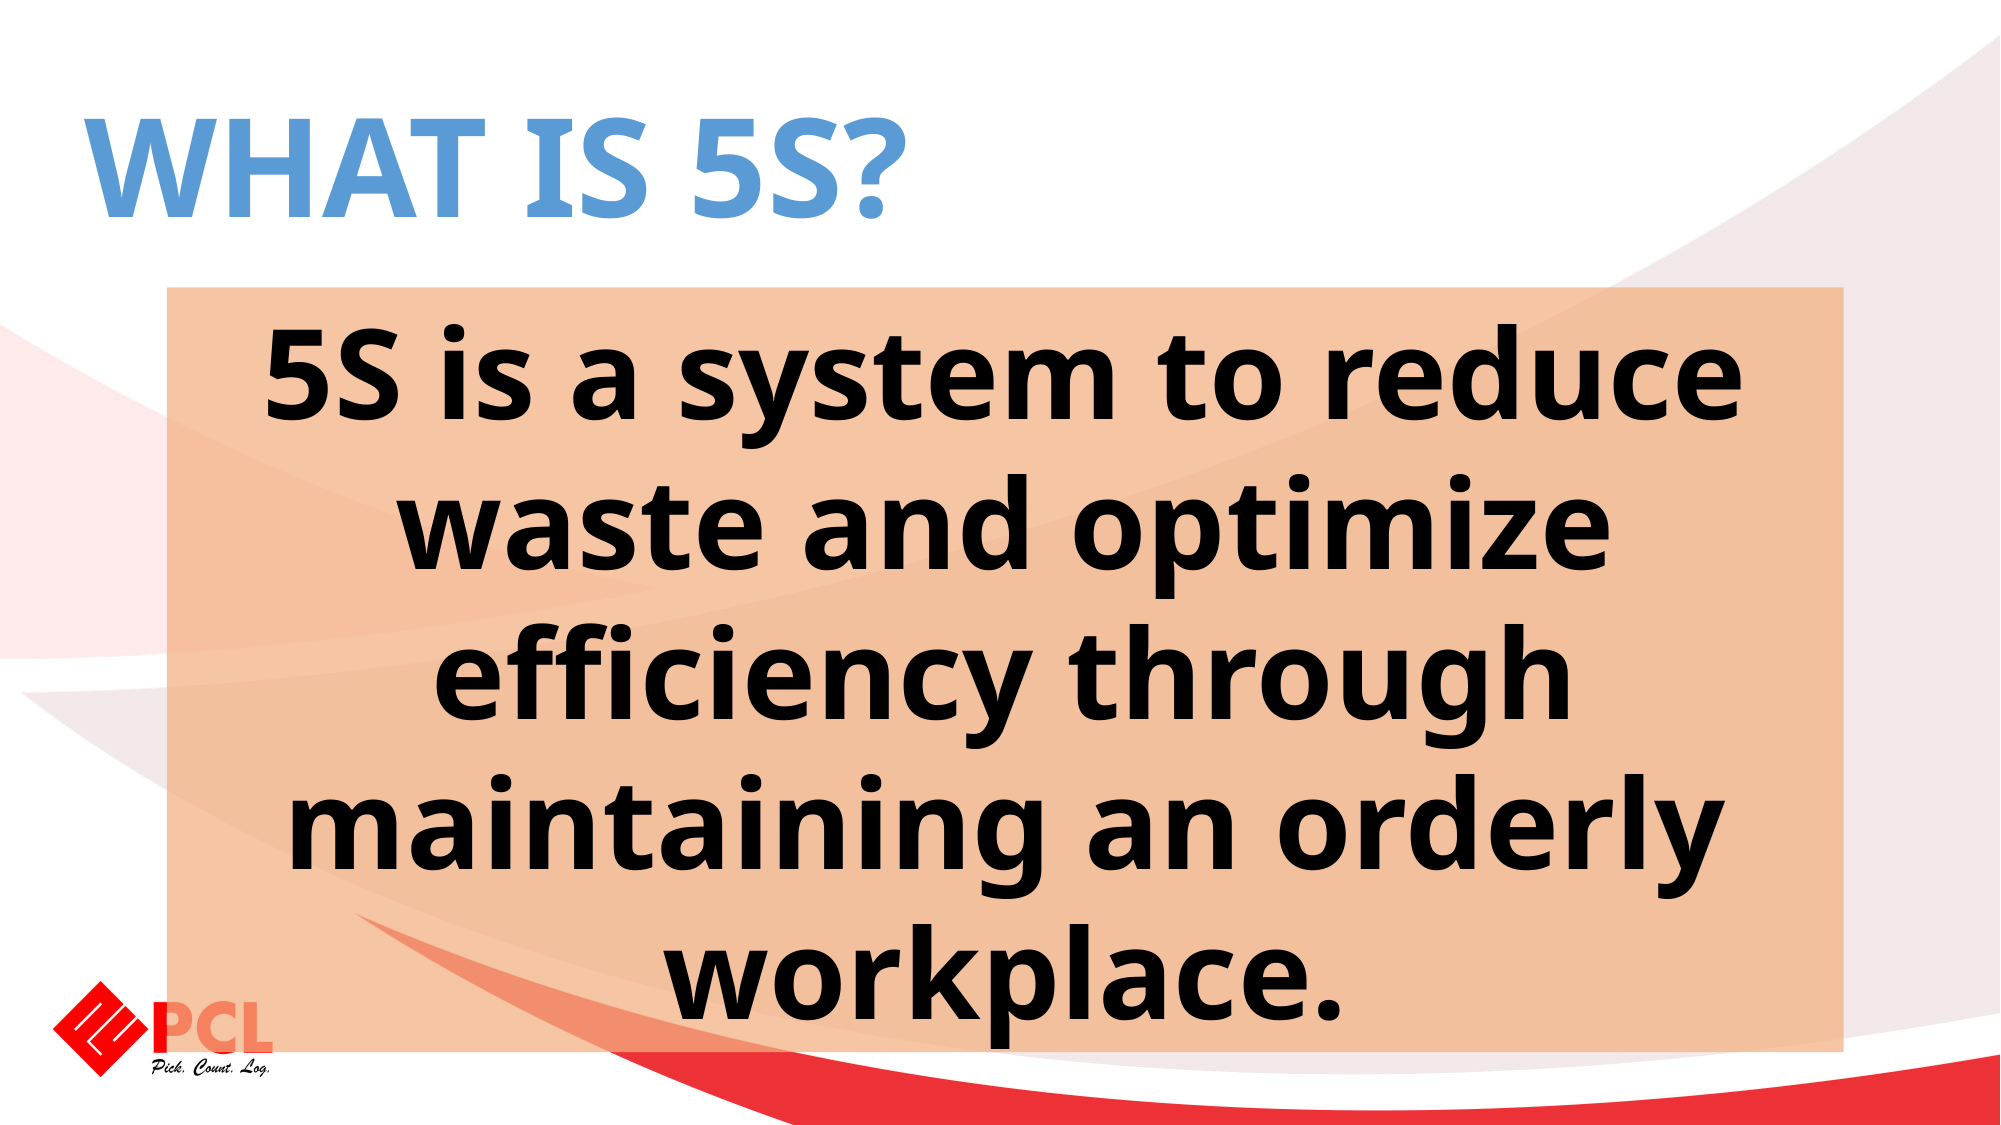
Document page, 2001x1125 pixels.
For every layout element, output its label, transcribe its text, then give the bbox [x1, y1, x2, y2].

text_box 5S is a system to reduce waste and optimize efficiency through maintaining an orderly workplace. [166, 287, 1844, 1053]
picture [0, 0, 2000, 1125]
text_box WHAT IS 5S? [70, 73, 1871, 253]
